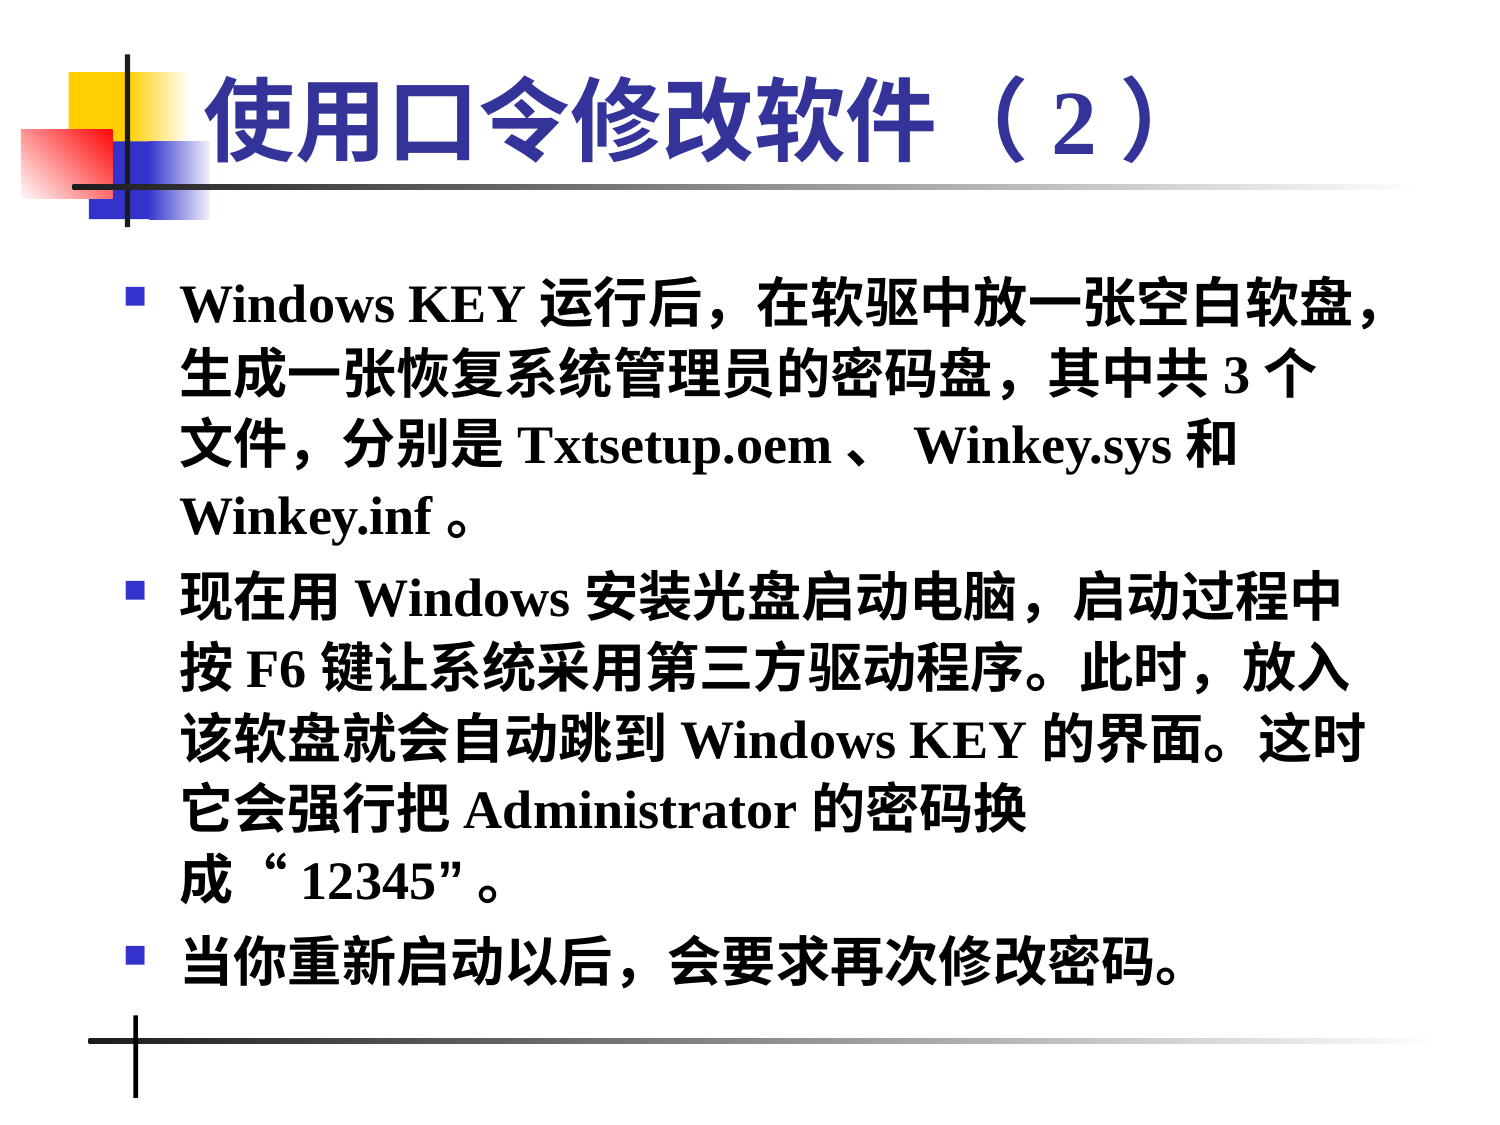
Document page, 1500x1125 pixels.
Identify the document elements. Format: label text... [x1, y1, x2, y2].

list Windows KEY运行后，在软驱中放一张空白软盘，生成一张恢复系统管理员的密码盘，其中共3个文件，分别是Txtsetup.oem、Winkey.sys和Winkey.inf。 现在用Windows安装光盘启动电脑，启动过程中按F6键让系统采用第三方驱动程序。此时，放入该软盘就会自动跳到Windows KEY的界面。这时它会强行把Administrator的密码换成“12345”。 当你重新启动以后，会要求再次修改密码。 [107, 254, 1384, 931]
title 使用口令修改软件（2） [188, 23, 1468, 181]
